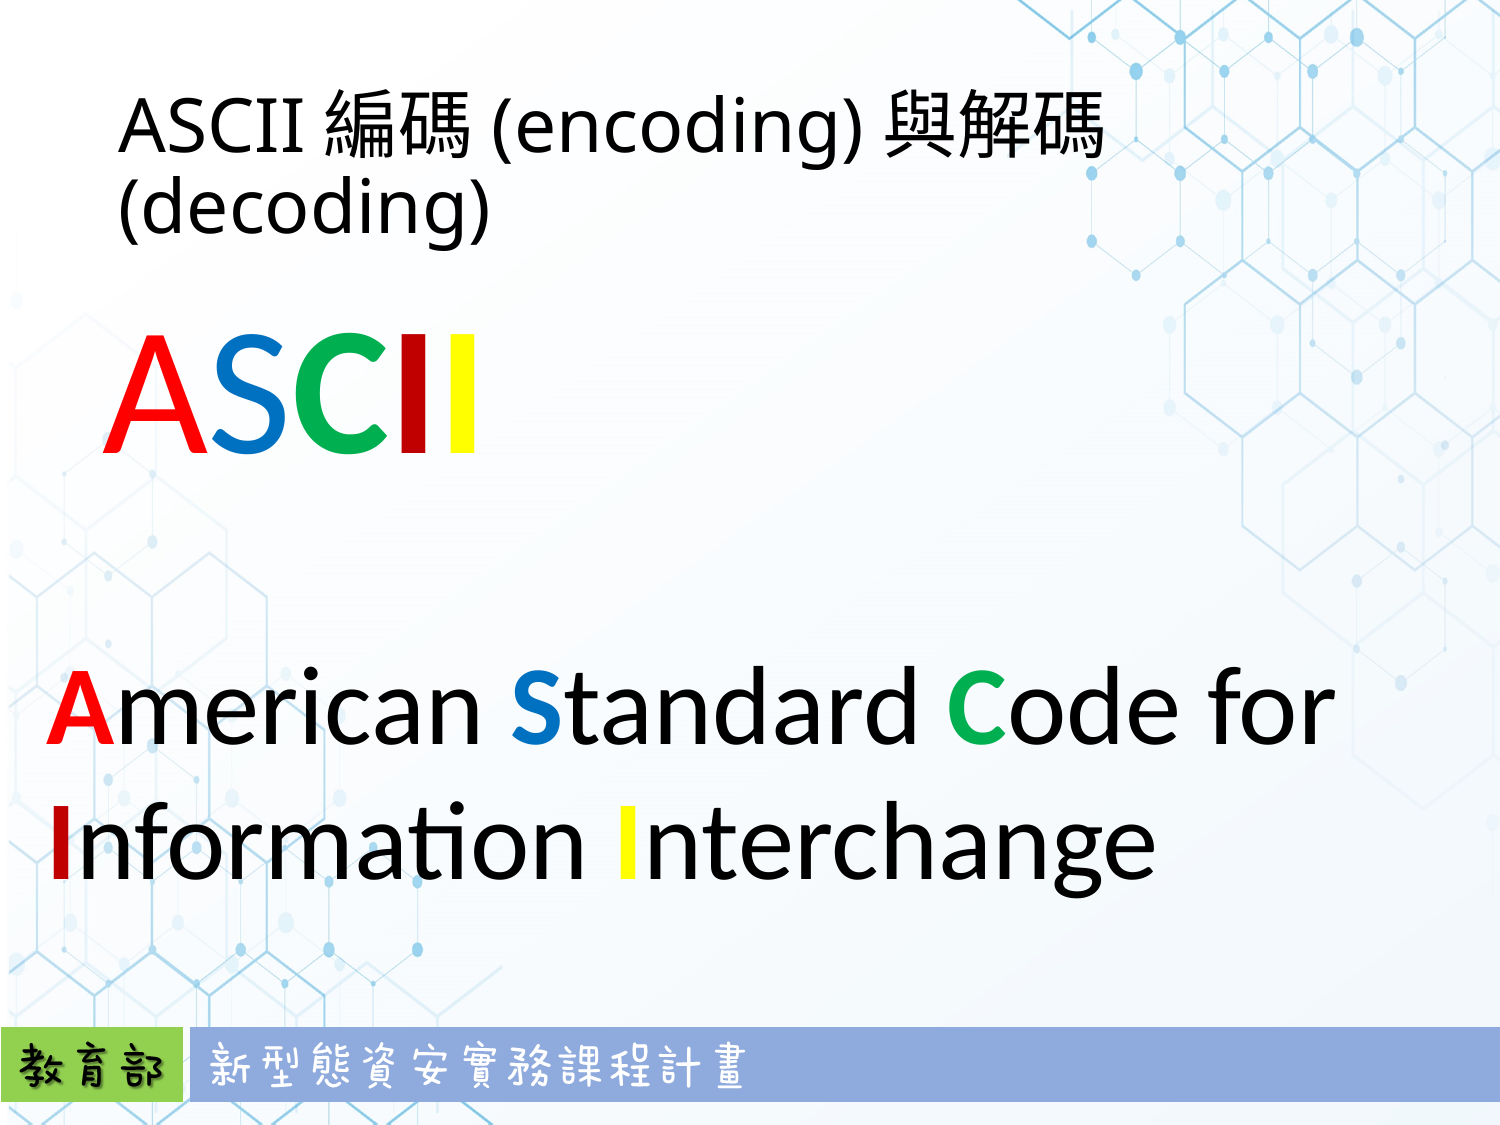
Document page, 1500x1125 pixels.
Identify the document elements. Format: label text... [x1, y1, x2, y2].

text_box ASCII [87, 262, 502, 498]
picture [0, 0, 1500, 1125]
text_box American Standard Code for Information Interchange [31, 624, 1499, 910]
title ASCII編碼(encoding)與解碼(decoding) [103, 59, 1397, 278]
